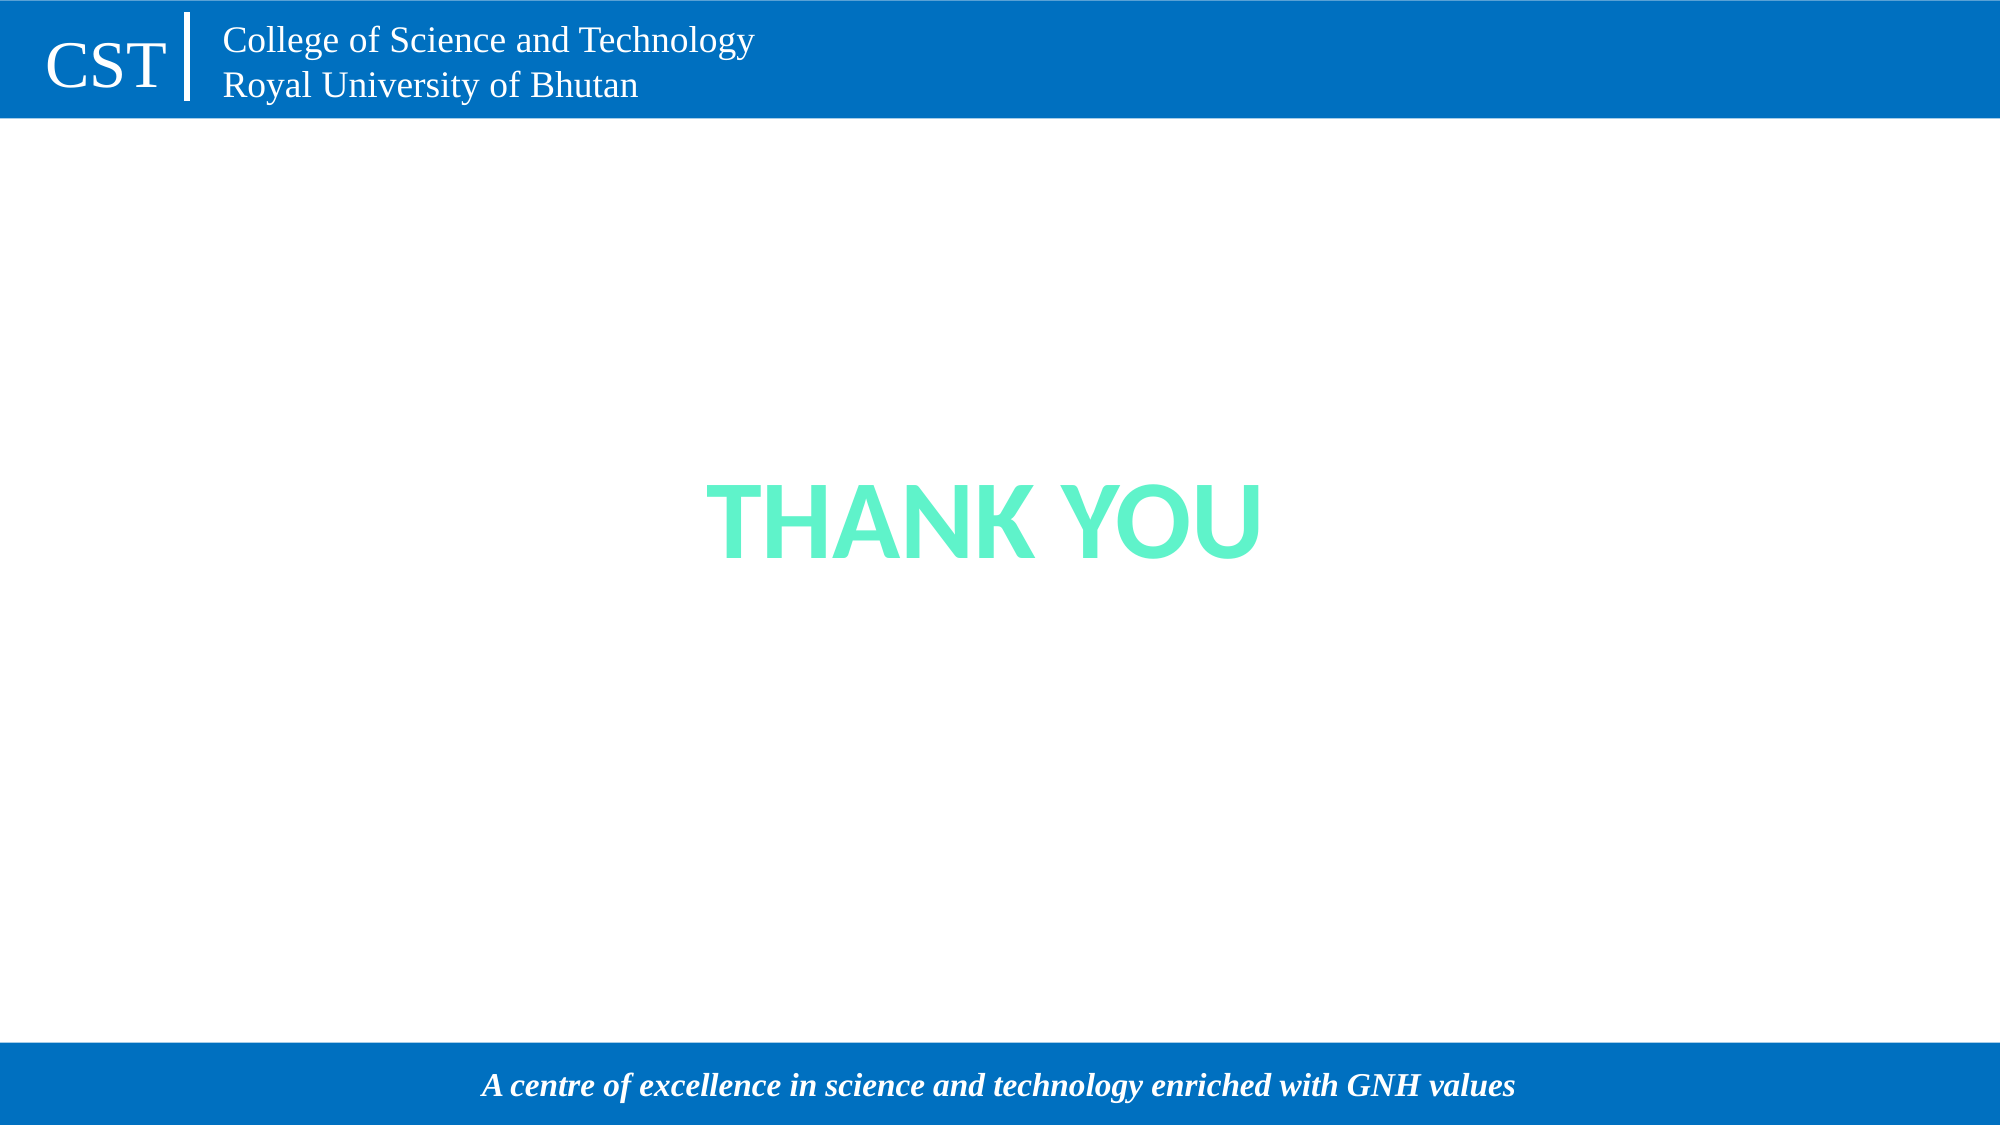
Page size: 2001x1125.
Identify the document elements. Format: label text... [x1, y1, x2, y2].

text_box THANK YOU [655, 303, 1317, 724]
